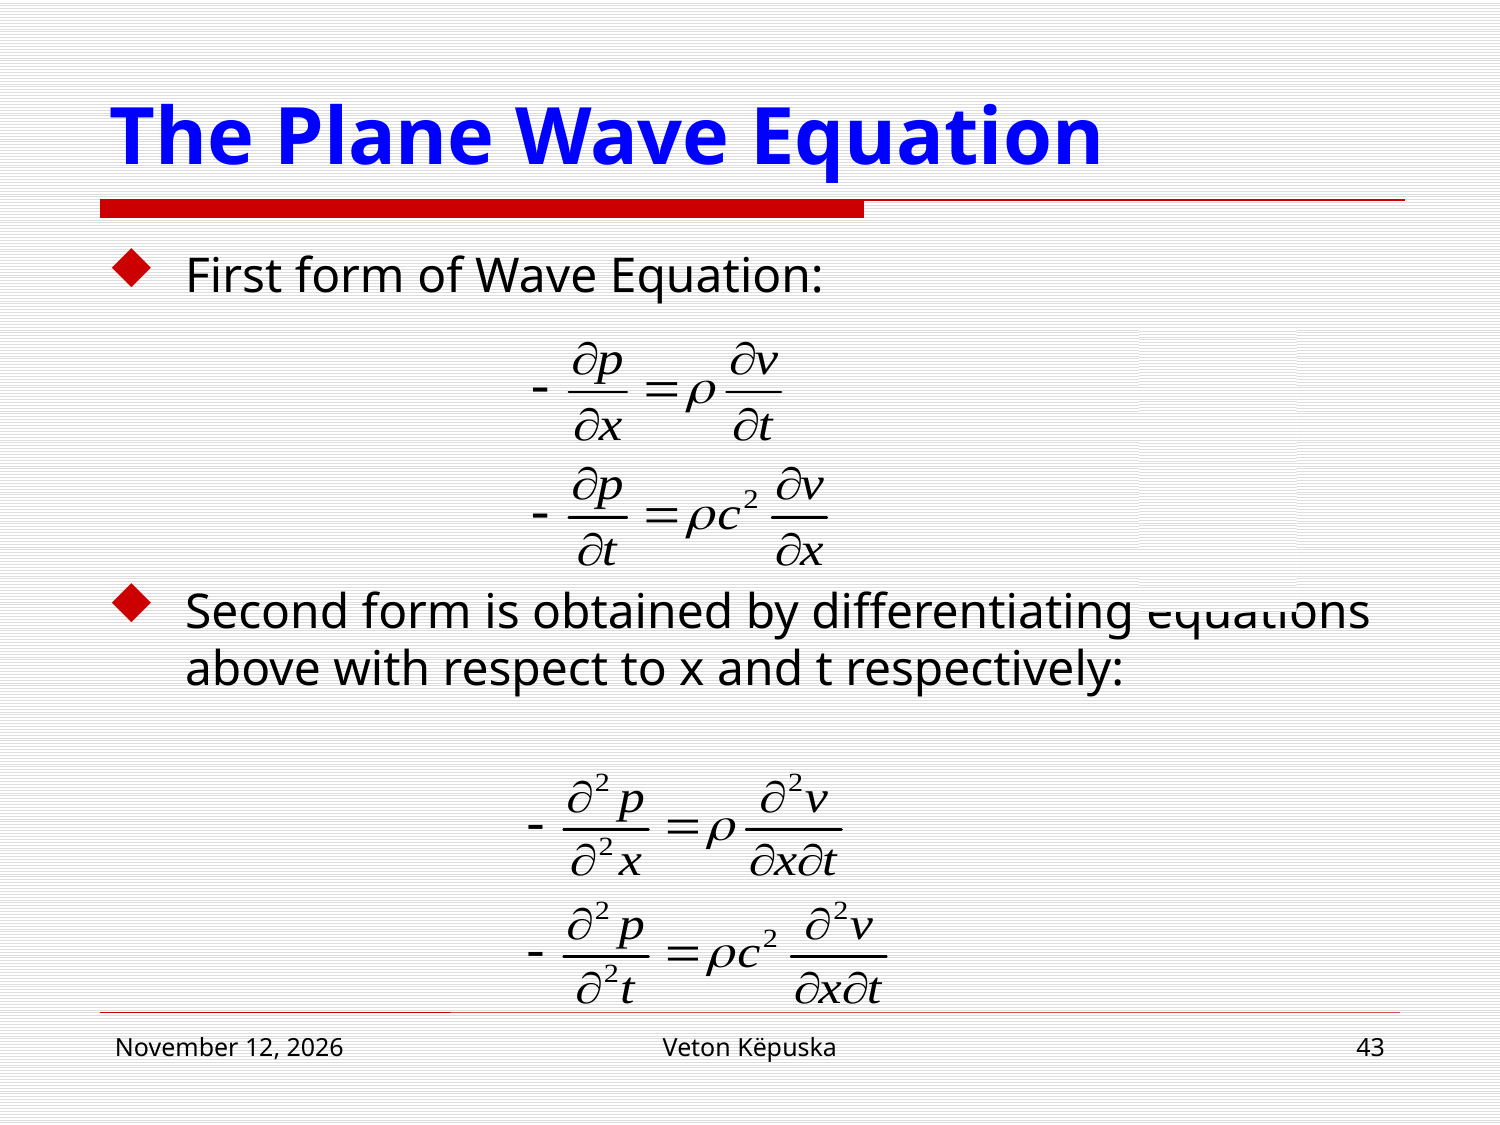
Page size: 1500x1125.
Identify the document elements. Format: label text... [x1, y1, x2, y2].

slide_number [99, 1024, 426, 1103]
slide_number 43 [1074, 1024, 1401, 1103]
text_box [1138, 329, 1297, 613]
footer Veton Këpuska [512, 1024, 988, 1103]
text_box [523, 327, 1280, 577]
list First form of Wave Equation: Second form is obtained by differentiating equations above with respect to x and t respectively: [92, 237, 1406, 988]
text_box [518, 763, 898, 1013]
title The Plane Wave Equation [93, 49, 1407, 188]
